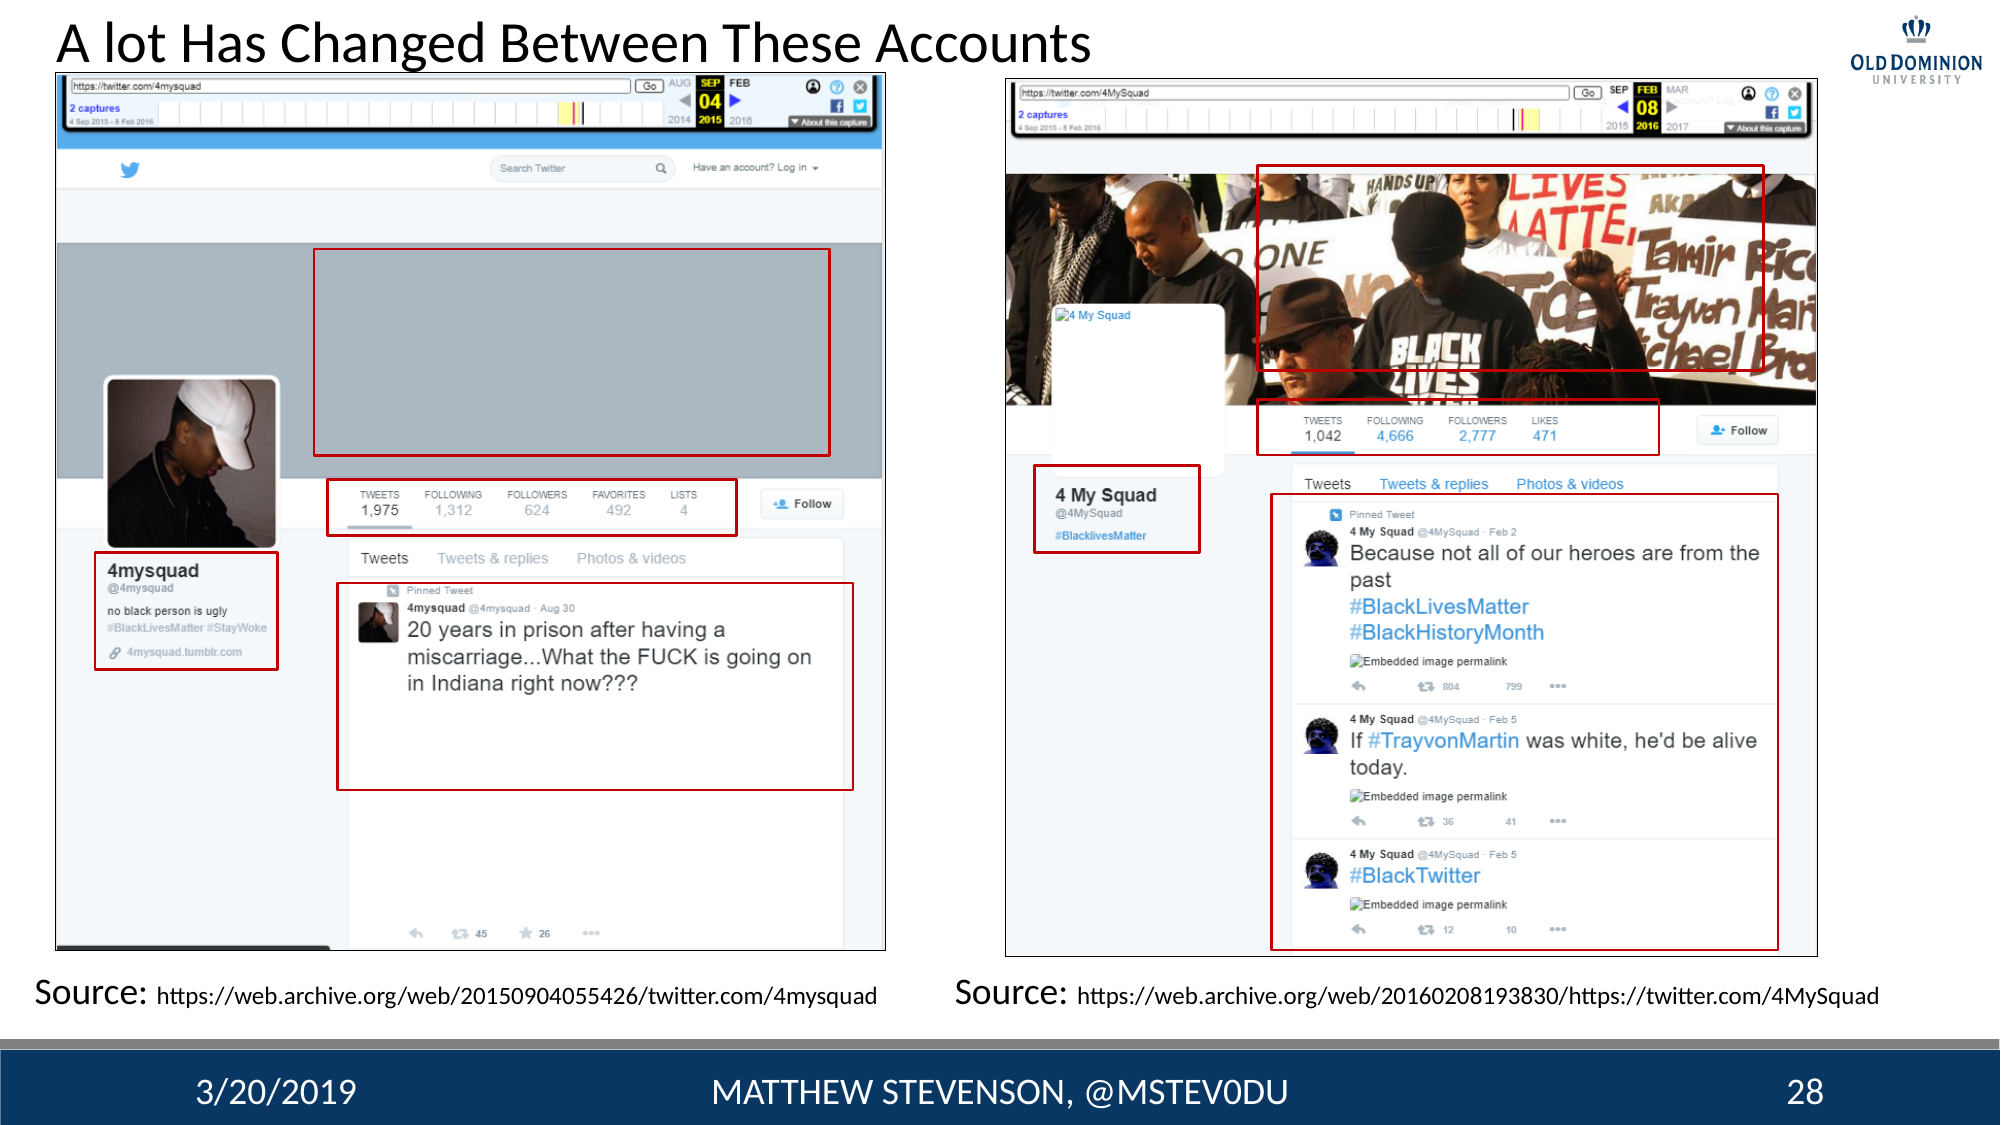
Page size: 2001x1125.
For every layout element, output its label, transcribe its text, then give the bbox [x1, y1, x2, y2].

picture [1851, 15, 1982, 84]
text_box A lot Has Changed Between These Accounts [41, 0, 1130, 82]
text_box Source: https://web.archive.org/web/20160208193830/https://twitter.com/4MySquad [939, 959, 1915, 1020]
picture [1005, 78, 1818, 957]
footer Matthew Stevenson, @mstev0du [604, 1059, 1396, 1120]
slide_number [180, 1059, 586, 1120]
slide_number 28 [1624, 1059, 1840, 1120]
picture [54, 72, 887, 951]
text_box Source: https://web.archive.org/web/20150904055426/twitter.com/4mysquad [19, 959, 896, 1020]
